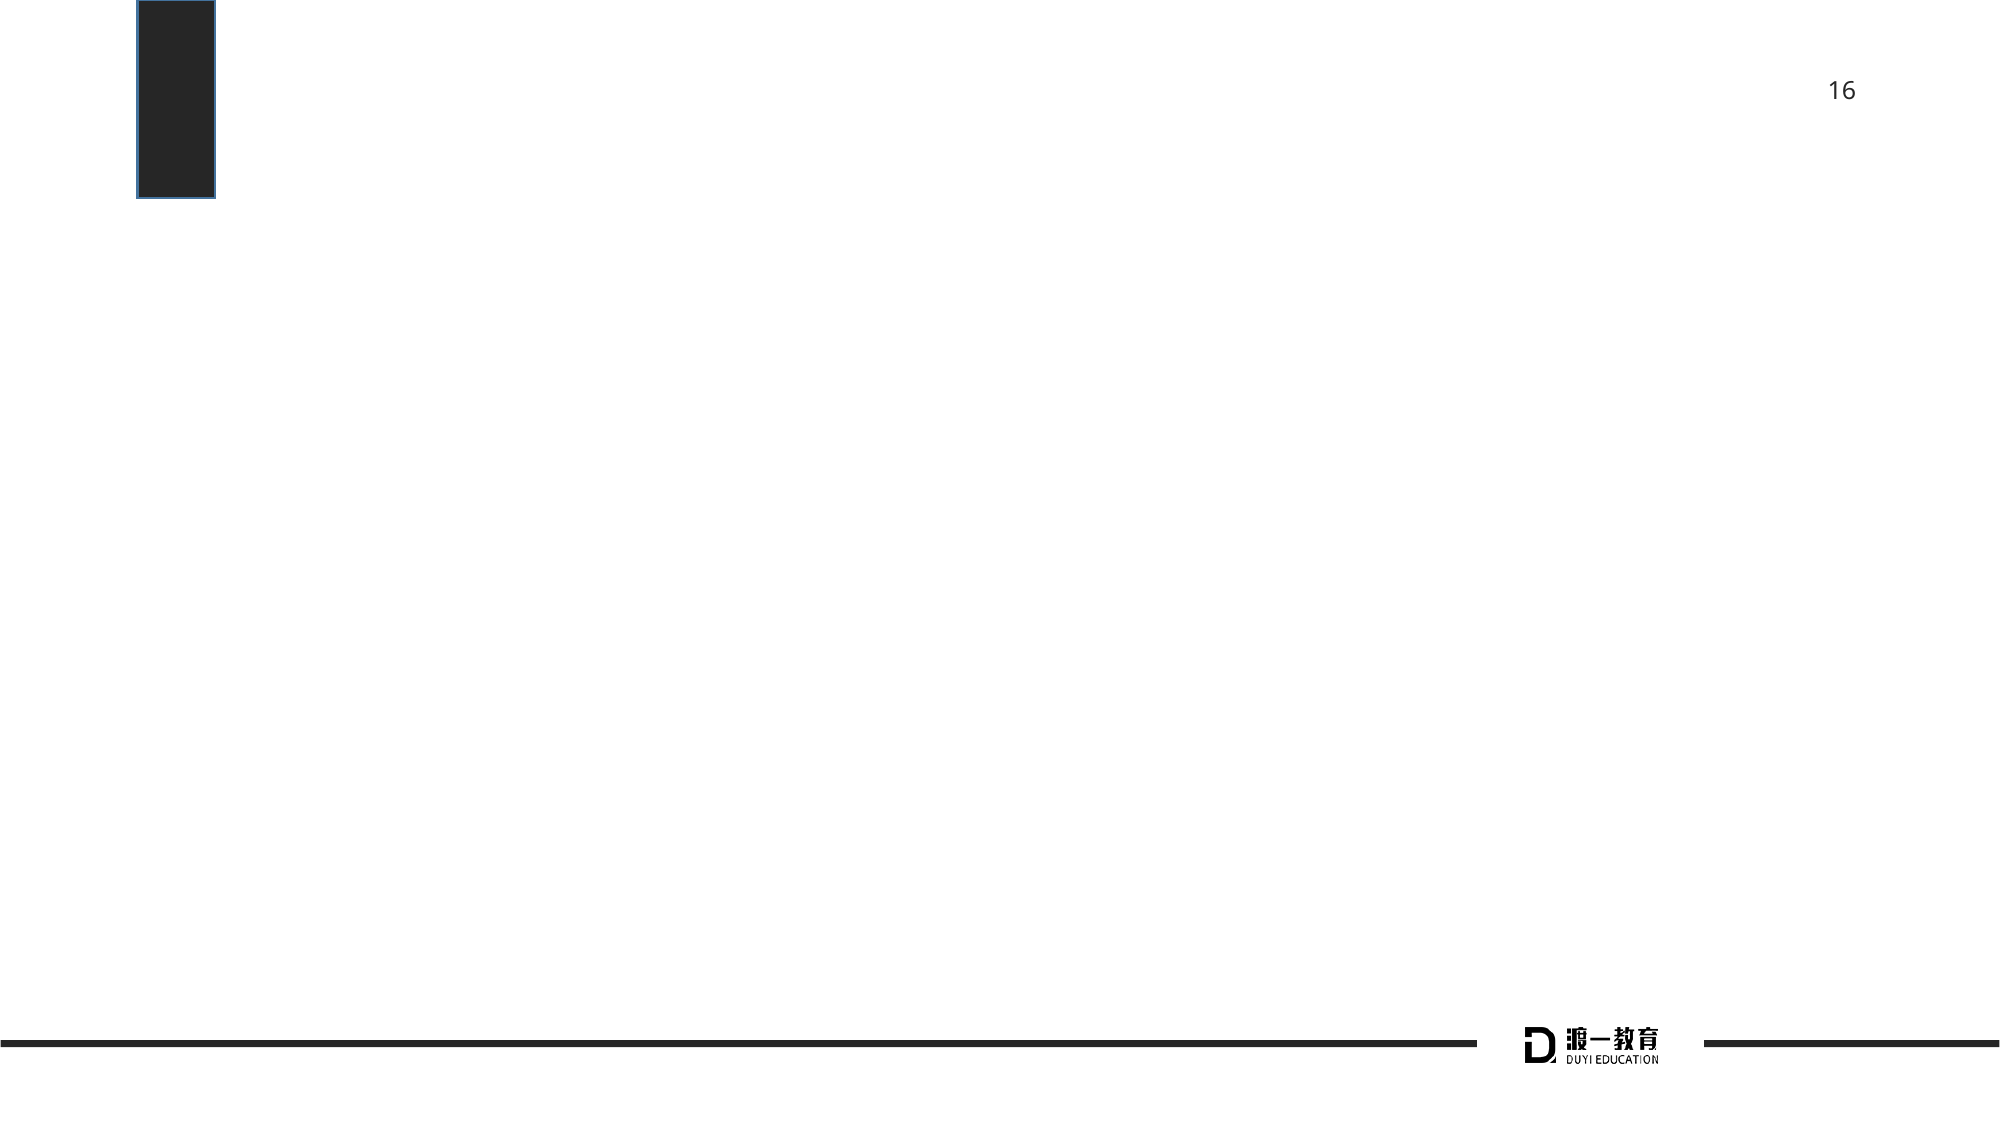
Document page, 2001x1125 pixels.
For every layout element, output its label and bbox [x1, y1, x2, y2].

picture [1502, 1008, 1679, 1081]
